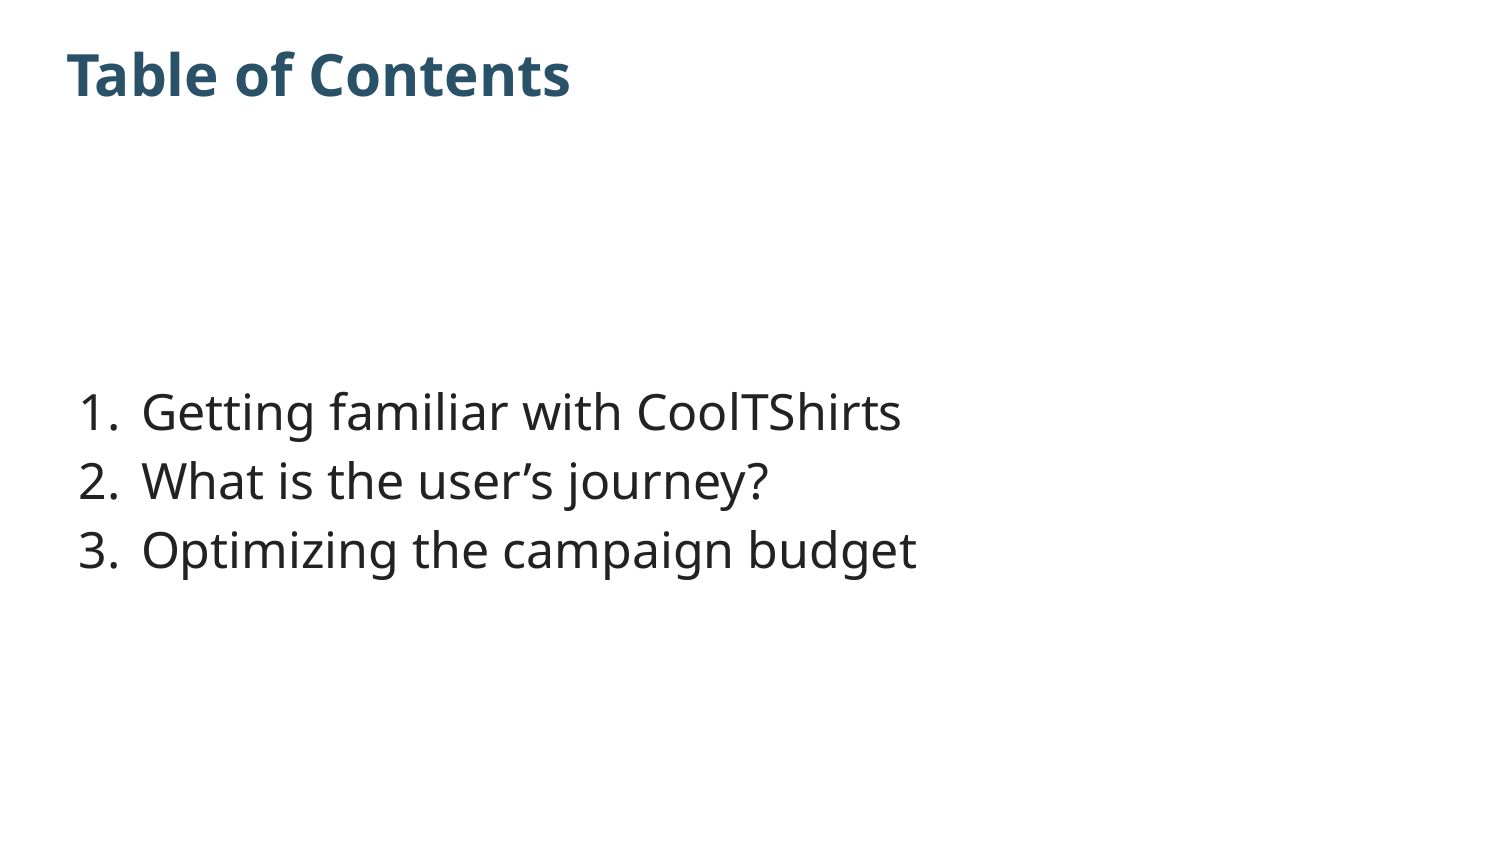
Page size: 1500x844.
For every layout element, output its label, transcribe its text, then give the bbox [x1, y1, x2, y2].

text_box Getting familiar with CoolTShirts What is the user’s journey? Optimizing the campaign budget [51, 207, 1374, 742]
title Table of Contents [51, 23, 1449, 117]
